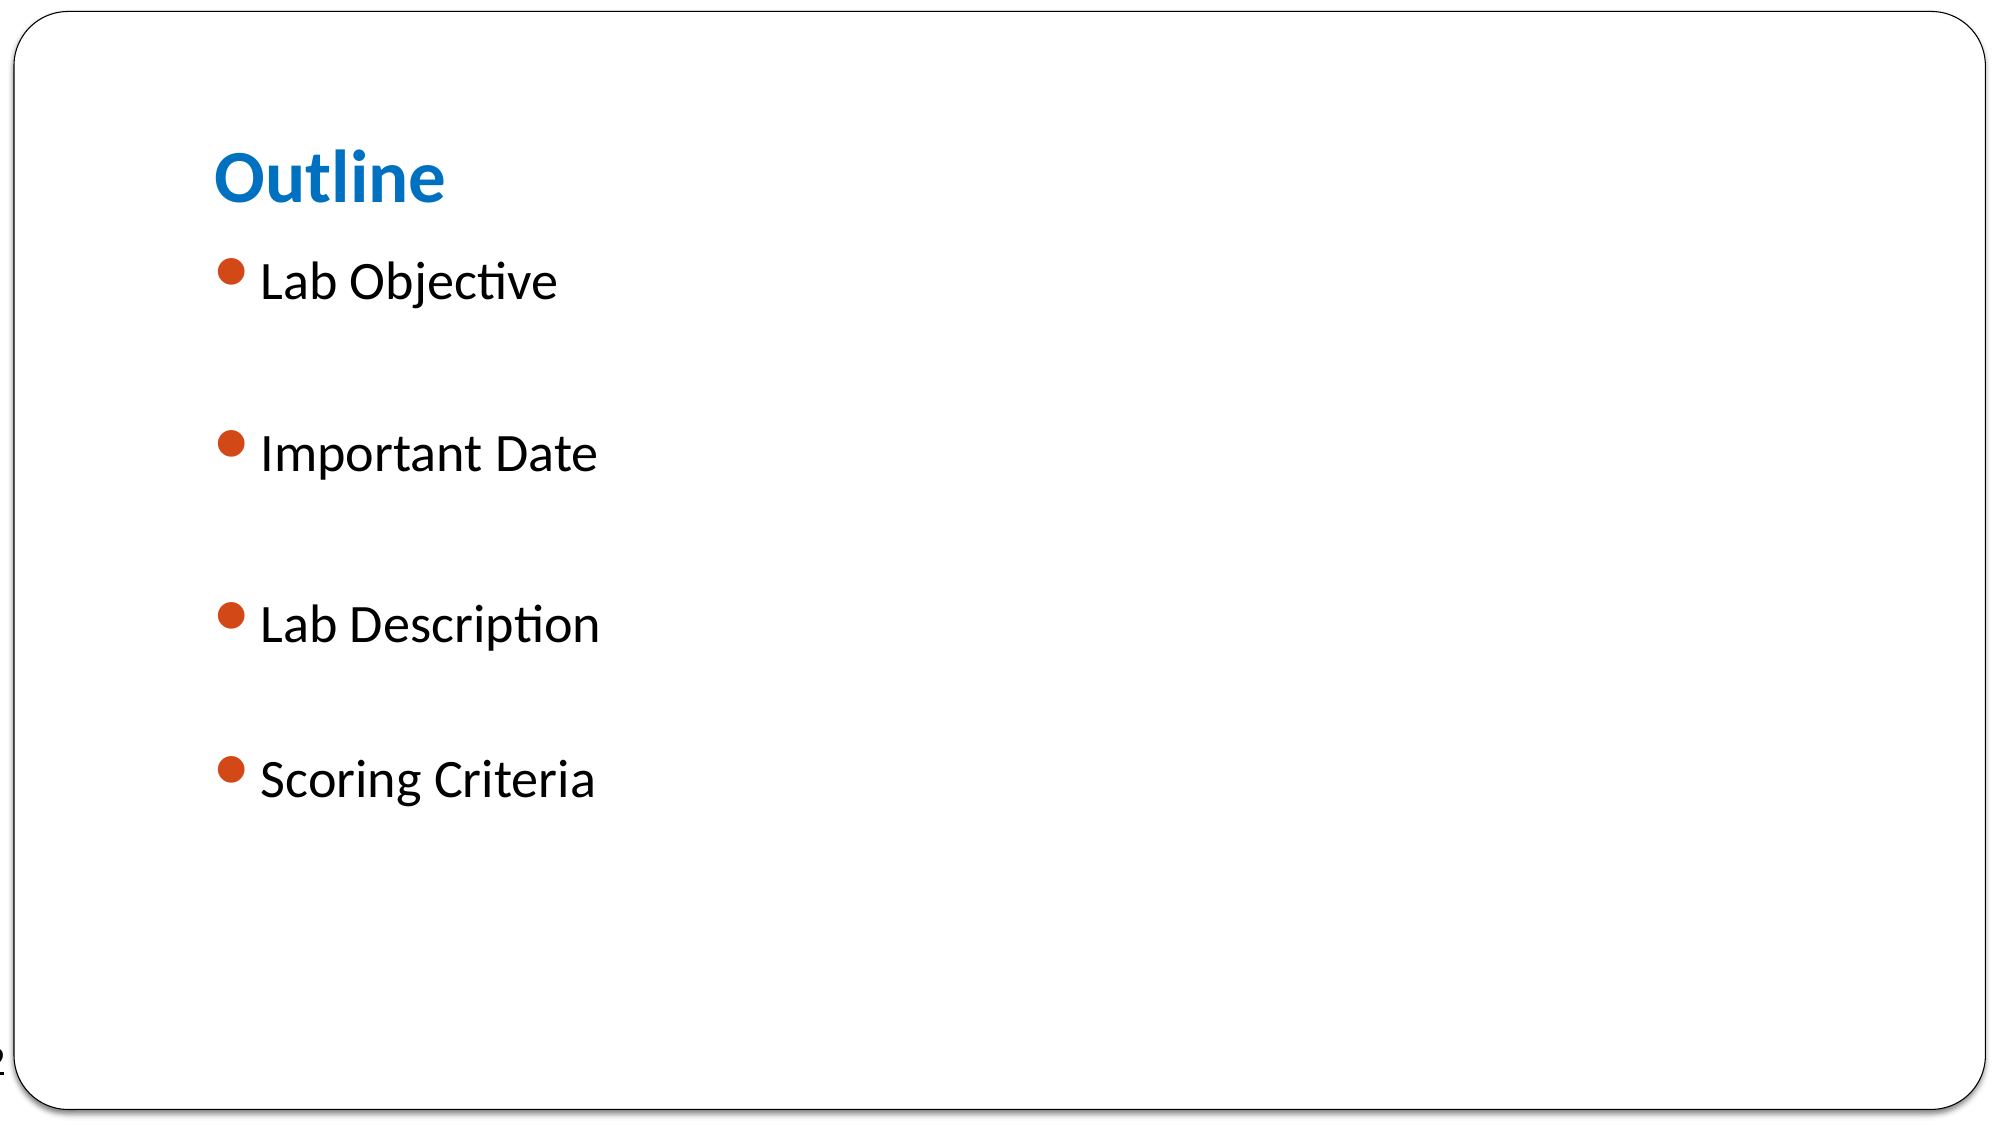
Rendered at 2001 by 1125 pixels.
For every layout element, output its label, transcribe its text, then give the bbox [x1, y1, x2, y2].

title Outline [200, 45, 1900, 233]
list Lab Objective Important Date Lab Description Scoring Criteria [200, 237, 1900, 988]
